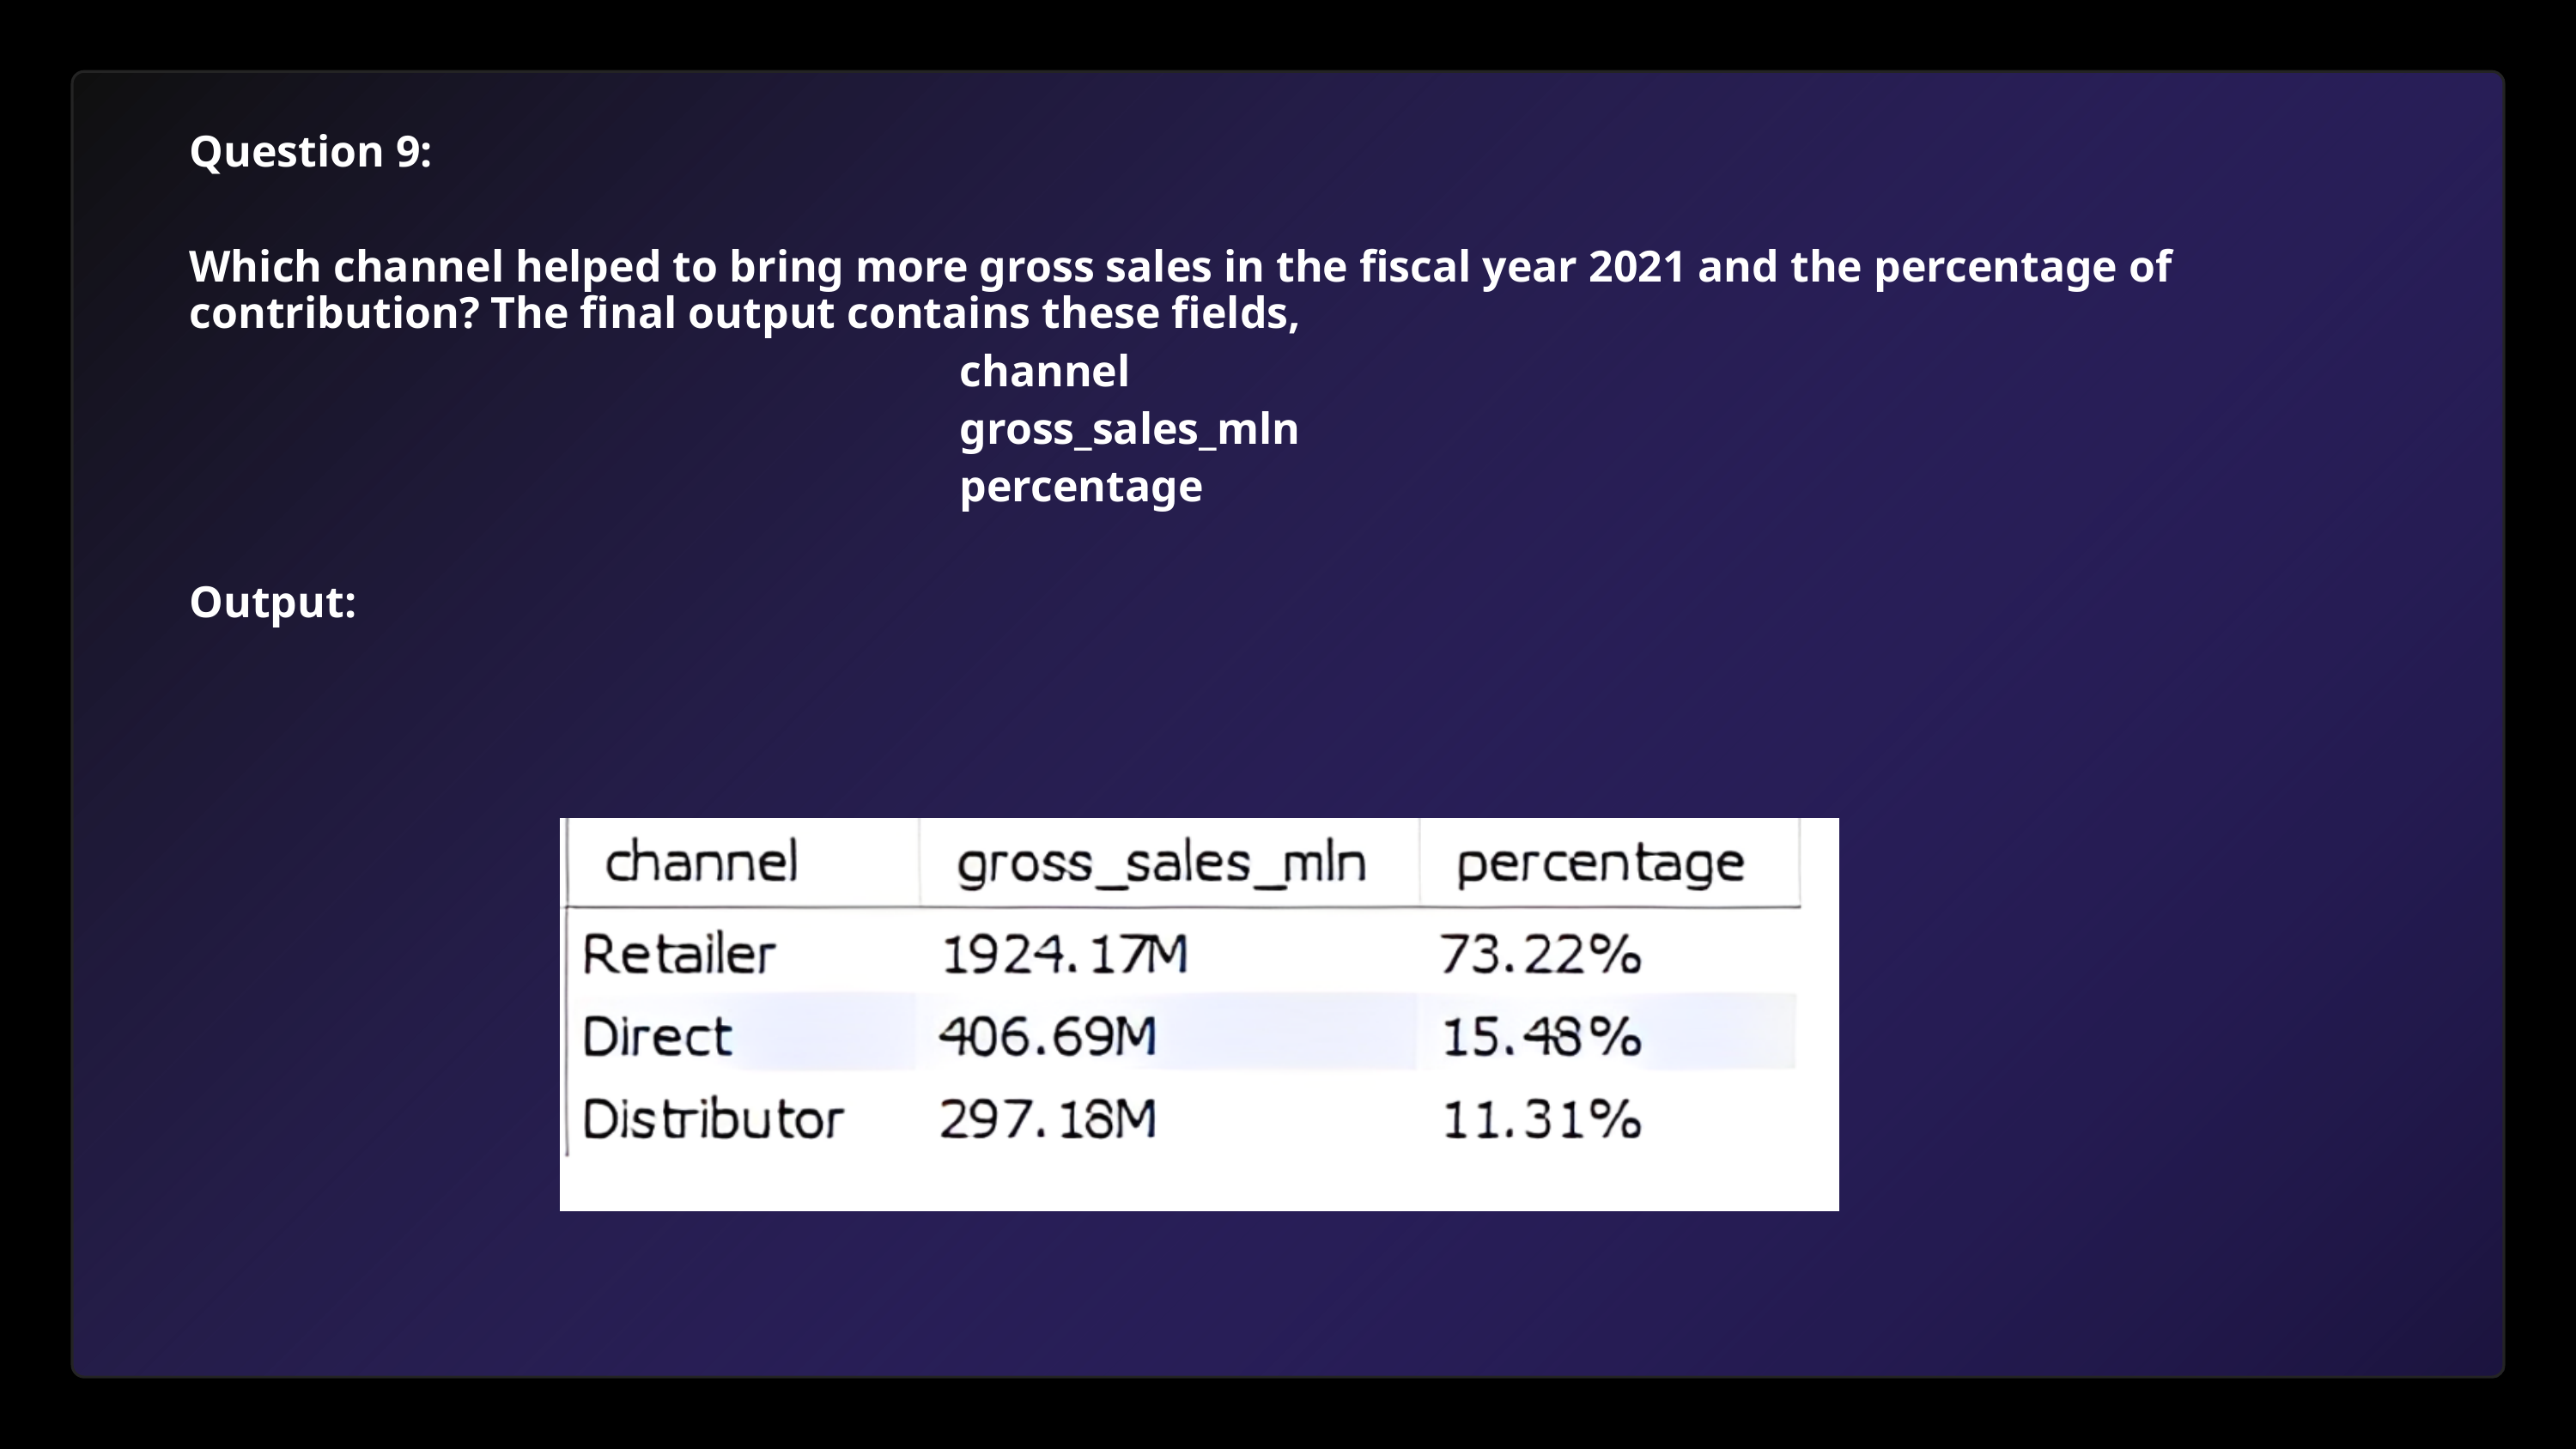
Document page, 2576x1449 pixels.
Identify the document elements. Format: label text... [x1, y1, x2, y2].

list Question 9: Which channel helped to bring more gross sales in the fiscal year 2021 and the percentage of contribution? The final output contains these fields, channel gross_sales_mln percentage Output: [158, 123, 2447, 674]
picture [560, 818, 1840, 1211]
